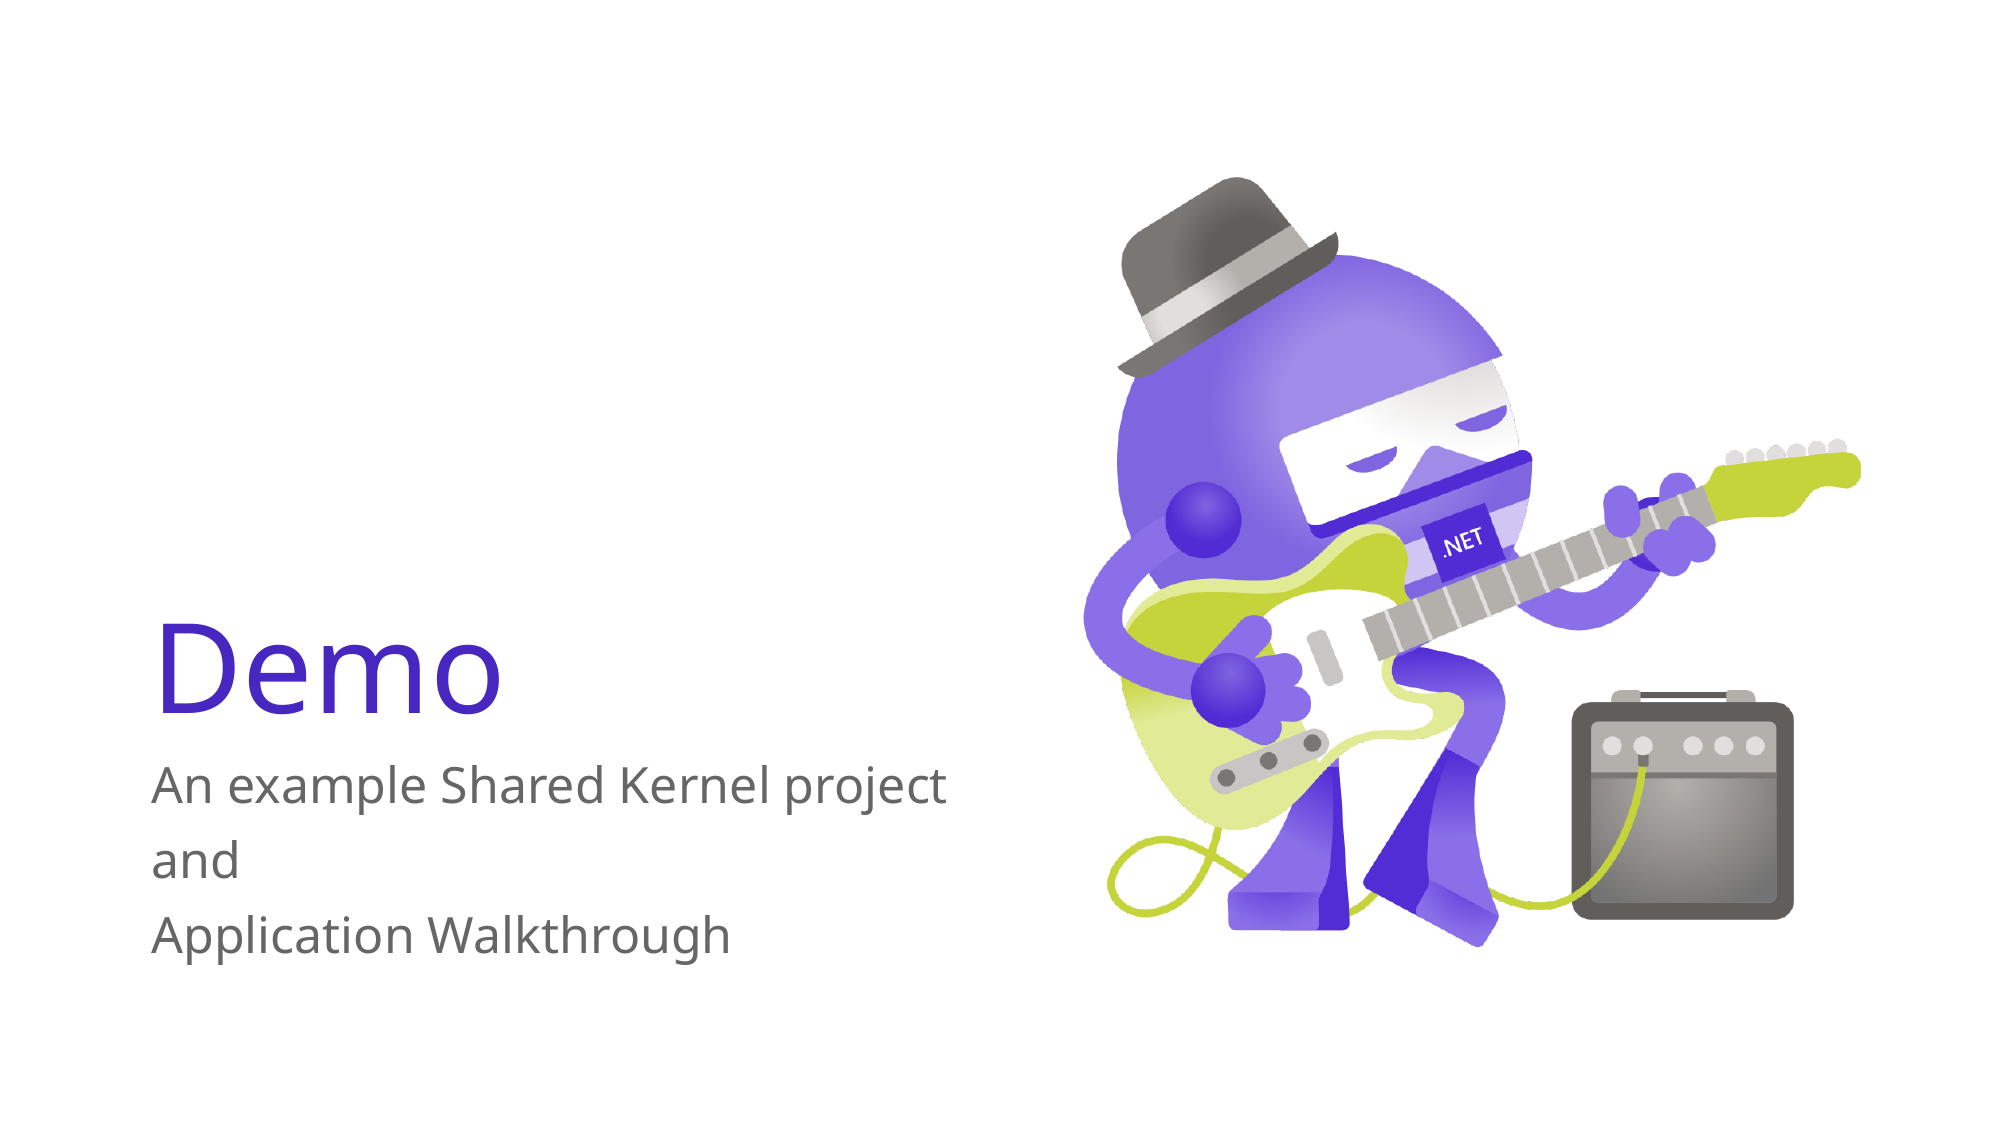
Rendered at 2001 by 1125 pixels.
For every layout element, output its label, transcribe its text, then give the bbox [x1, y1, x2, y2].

picture [1083, 176, 1864, 949]
title Demo [136, 280, 1083, 749]
list An example Shared Kernel project and Application Walkthrough [136, 752, 1862, 999]
